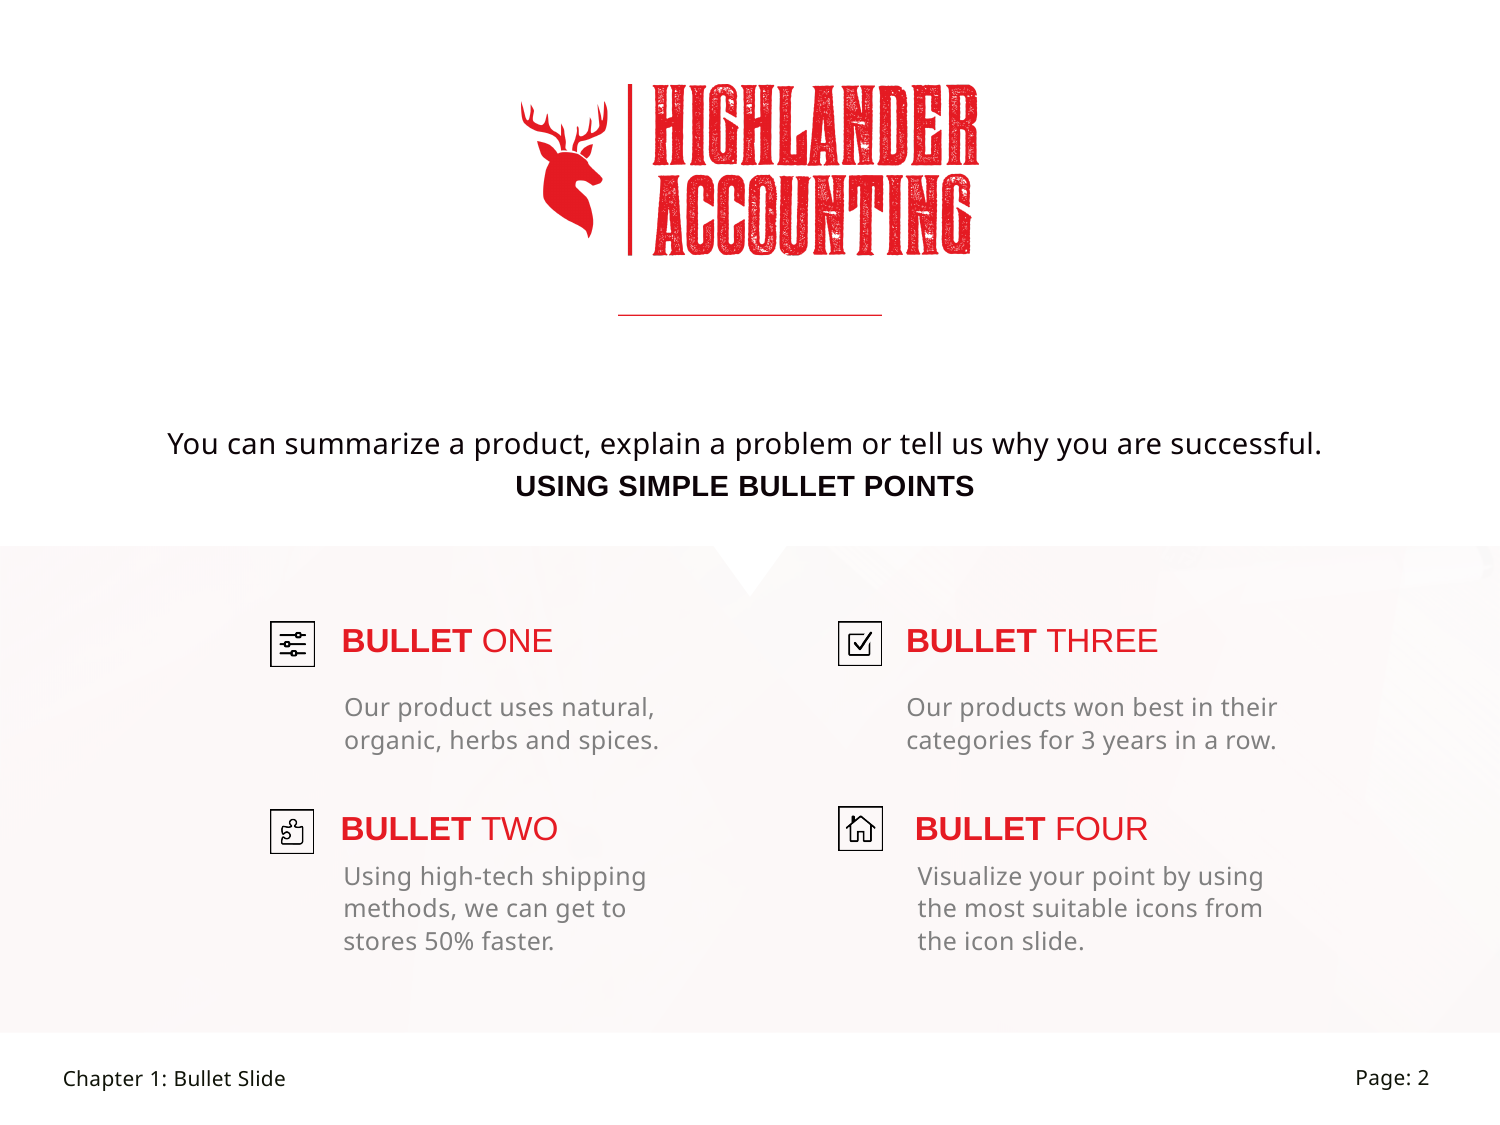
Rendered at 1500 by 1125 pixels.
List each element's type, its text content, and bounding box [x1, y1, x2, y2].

text_box Page: 2 [1016, 1056, 1436, 1099]
text_box BULLET FOUR [906, 798, 1158, 855]
text_box BULLET ONE [333, 610, 563, 668]
text_box Using high-tech shipping methods, we can get to stores 50% faster. [337, 851, 707, 962]
text_box [0, 527, 1500, 1125]
picture [269, 809, 315, 854]
text_box Visualize your point by using the most suitable icons from the icon slide. [911, 851, 1284, 962]
text_box Chapter 1: Bullet Slide [56, 1057, 476, 1097]
text_box Our product uses natural, organic, herbs and spices. [338, 682, 695, 761]
text_box BULLET THREE [897, 610, 1168, 668]
picture [269, 621, 315, 667]
text_box Our products won best in their categories for 3 years in a row. [900, 682, 1319, 761]
picture [521, 55, 979, 284]
picture [837, 806, 883, 852]
picture [837, 621, 883, 666]
text_box BULLET TWO [332, 798, 567, 855]
text_box You can summarize a product, explain a problem or tell us why you are successful. USING SIMPLE BULLET POINTS [74, 410, 1425, 545]
